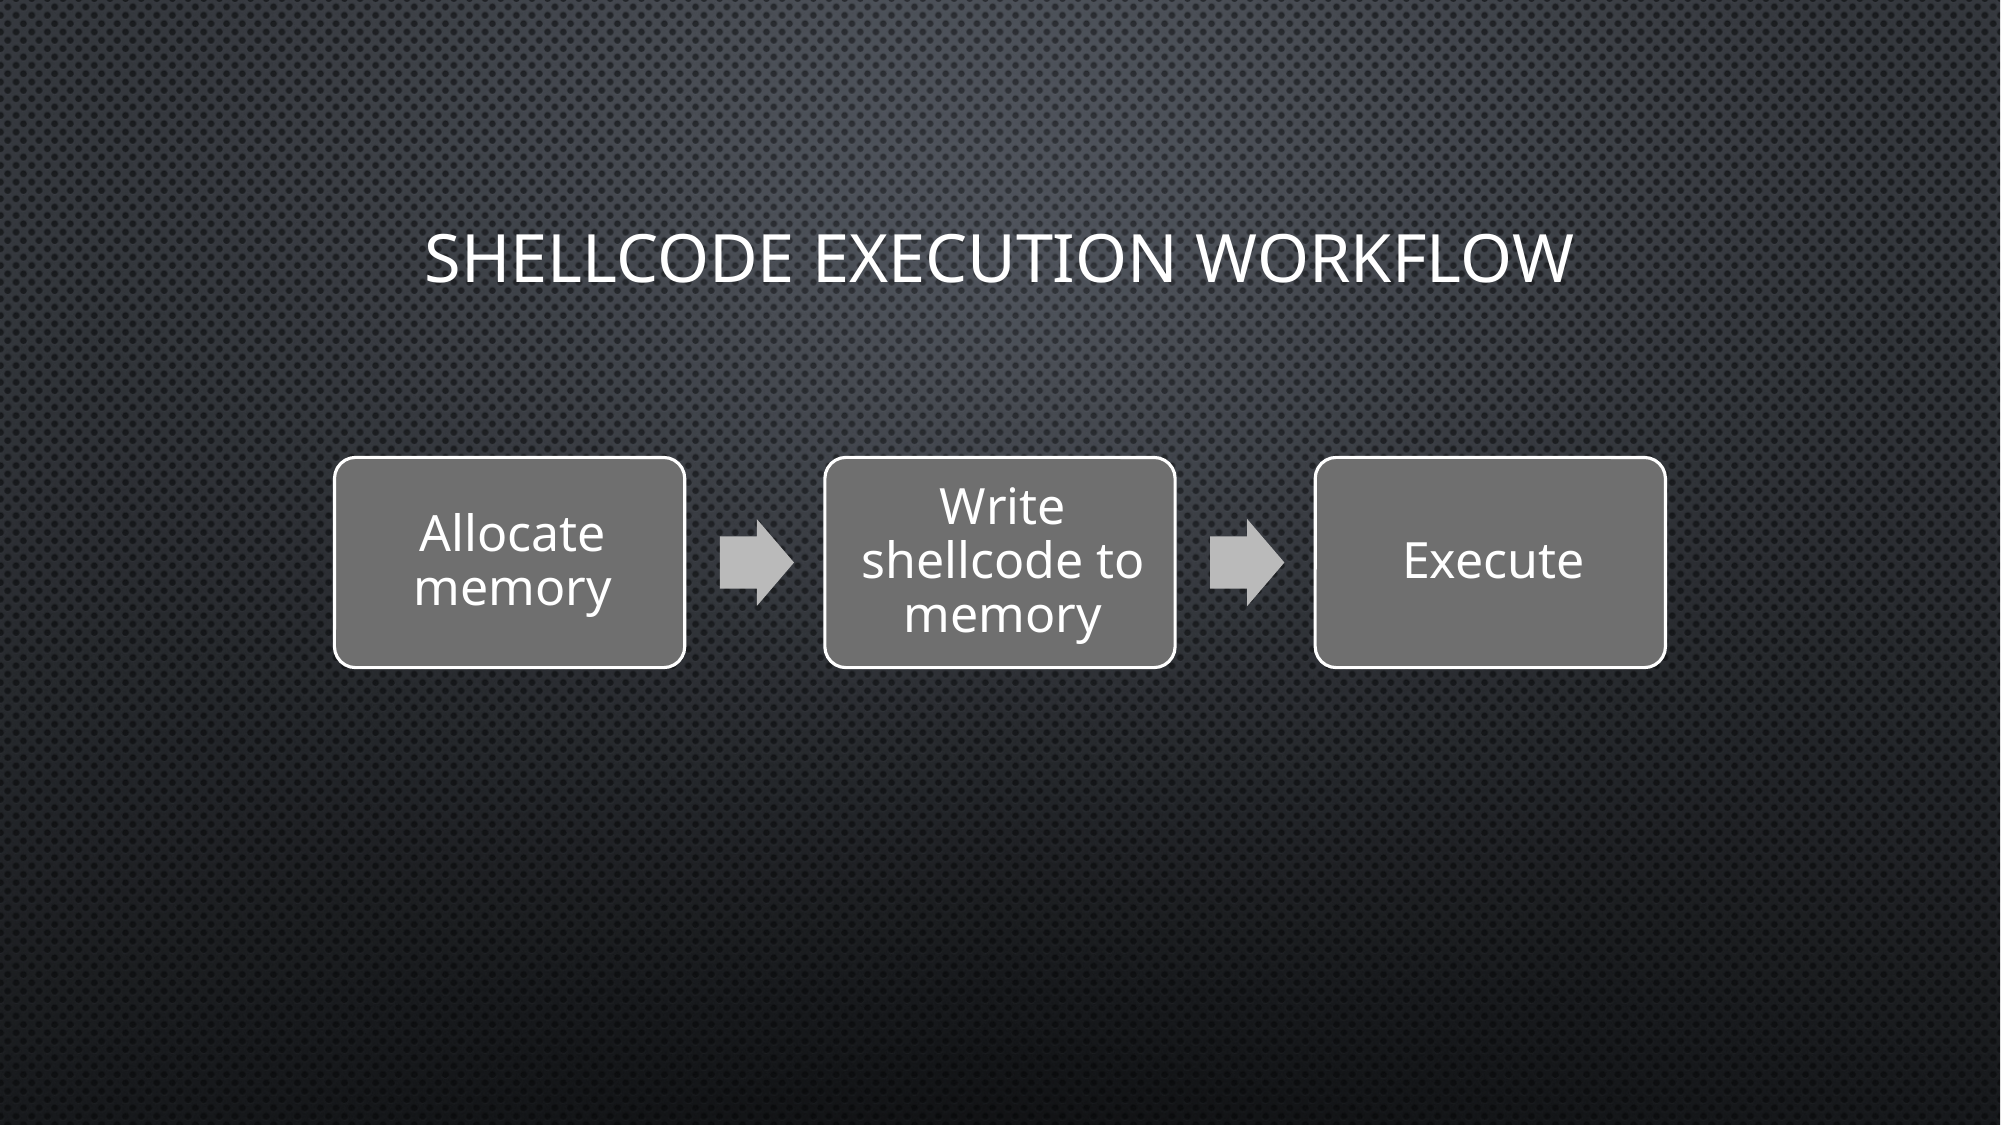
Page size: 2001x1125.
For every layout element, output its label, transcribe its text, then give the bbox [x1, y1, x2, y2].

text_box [332, 117, 1667, 1008]
title Shellcode Execution Workflow [187, 99, 1813, 413]
